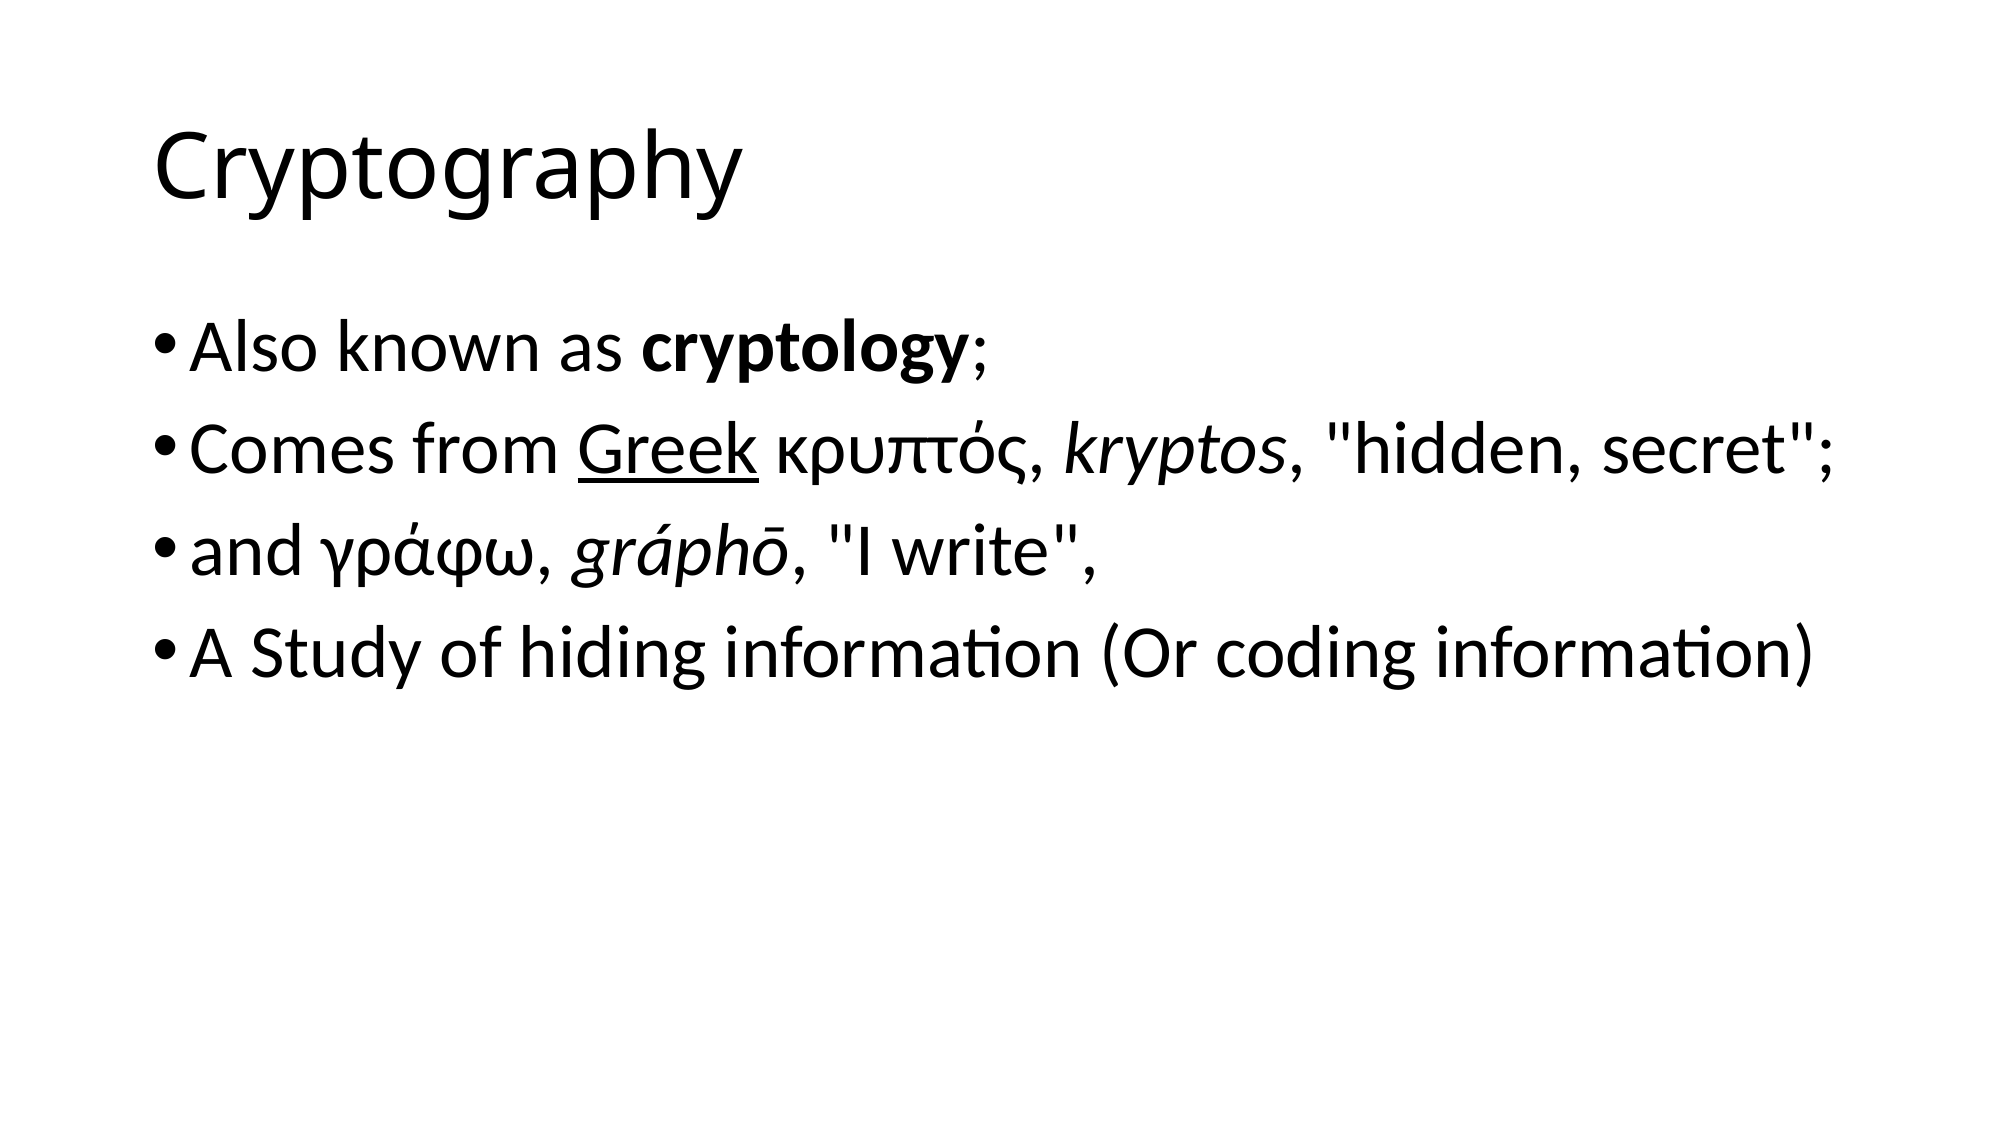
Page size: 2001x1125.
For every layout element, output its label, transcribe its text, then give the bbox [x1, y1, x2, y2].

list Also known as cryptology; Comes from Greek κρυπτός, kryptos, "hidden, secret"; and γράφω, gráphō, "I write", A Study of hiding information (Or coding information) [137, 299, 1863, 1014]
title Cryptography [137, 59, 1863, 278]
